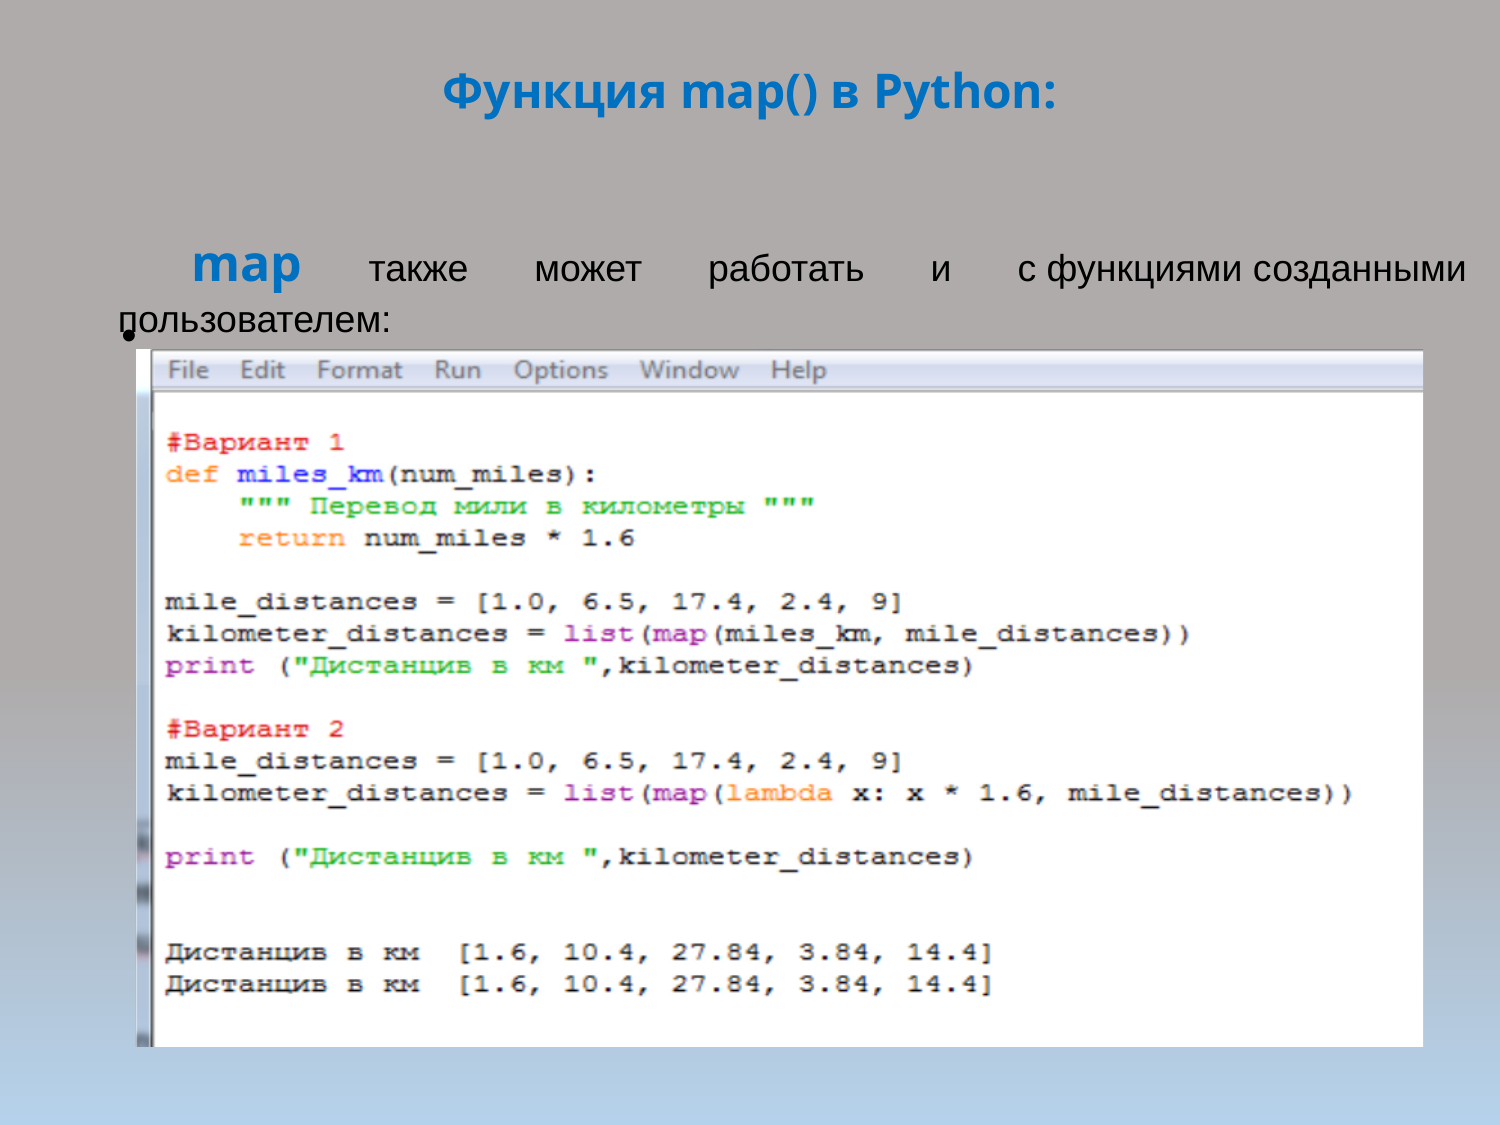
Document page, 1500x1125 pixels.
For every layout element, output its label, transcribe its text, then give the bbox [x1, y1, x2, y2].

title Функция map() в Python: [103, 59, 1397, 185]
list [106, 347, 1401, 1021]
text_box map также может работать и с функциями созданными пользователем: [103, 219, 1483, 347]
picture [135, 349, 1424, 1047]
